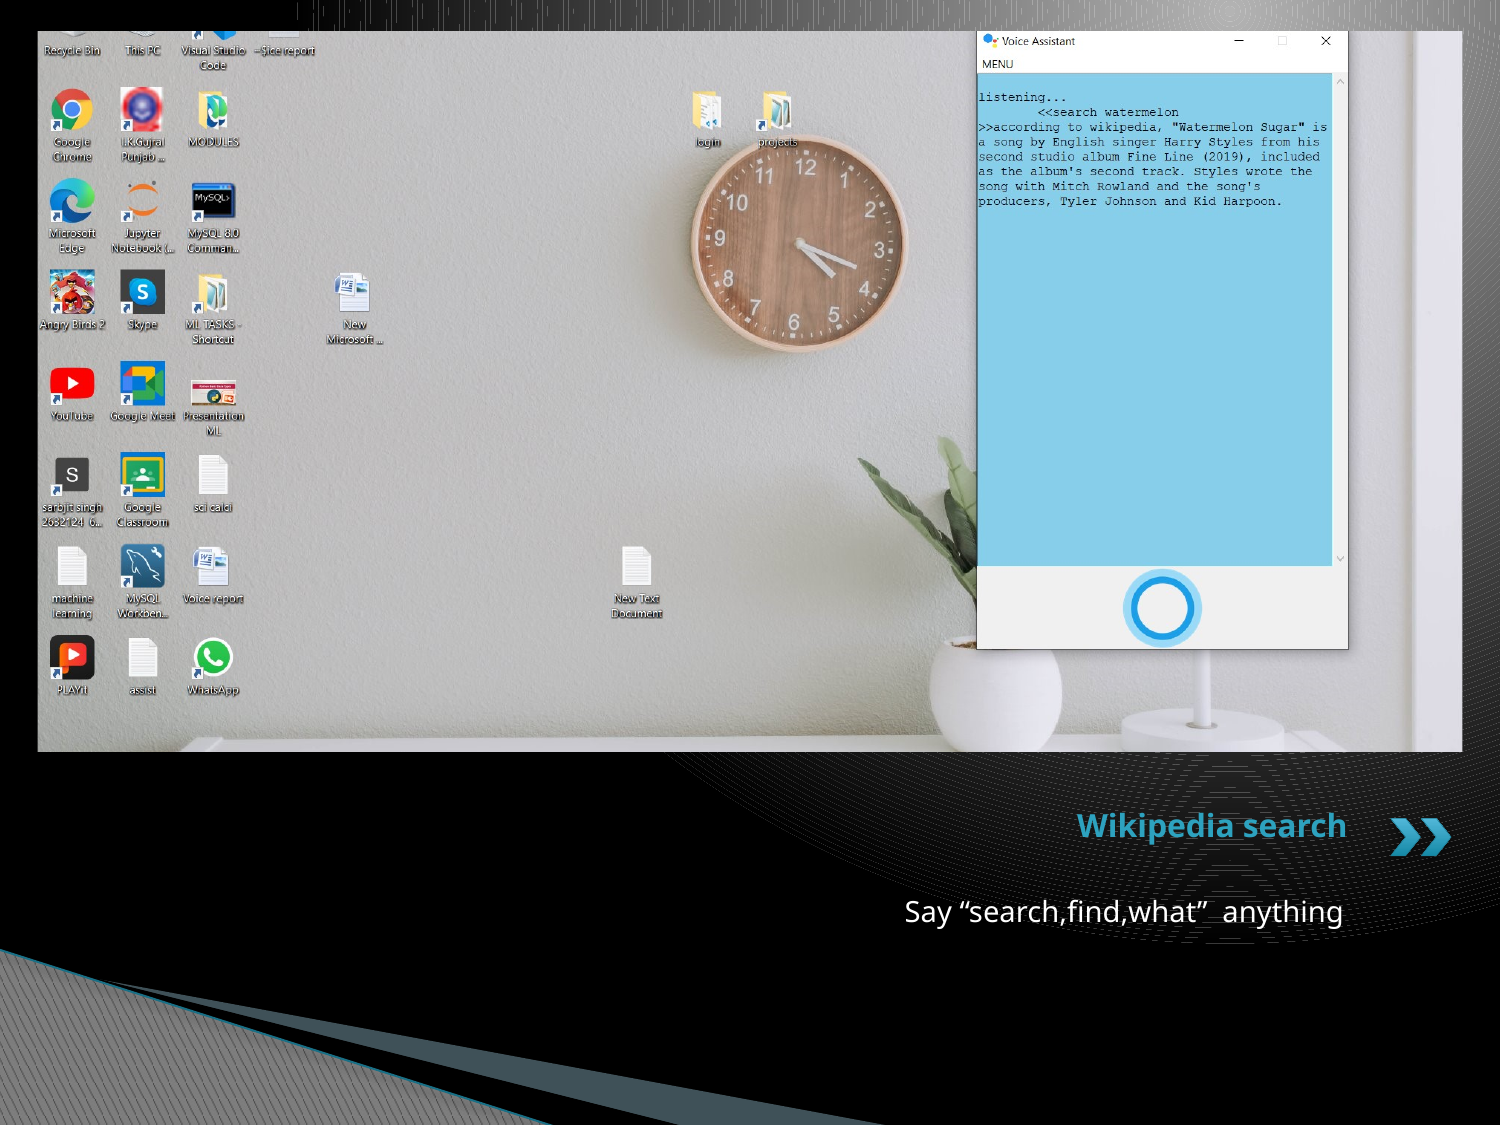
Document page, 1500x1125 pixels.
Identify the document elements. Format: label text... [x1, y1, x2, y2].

picture [37, 30, 1463, 752]
list Say “search,find,what” anything [187, 892, 1363, 1000]
picture [0, 952, 543, 1125]
title Wikipedia search [37, 798, 1363, 891]
